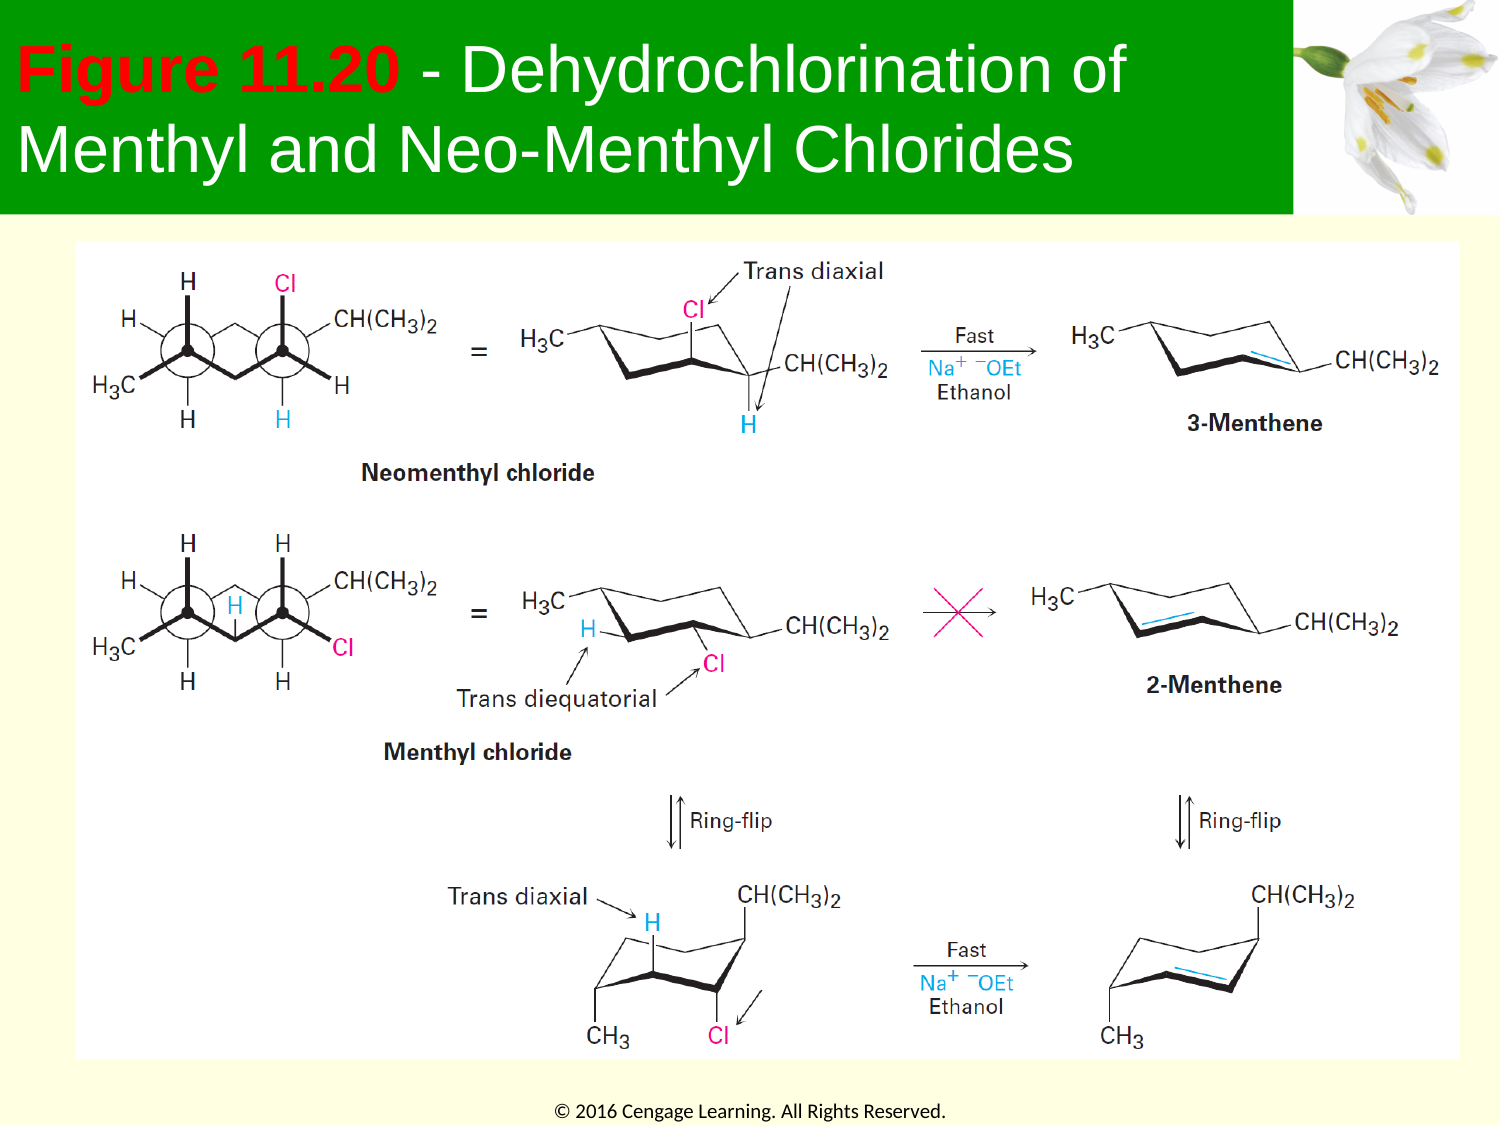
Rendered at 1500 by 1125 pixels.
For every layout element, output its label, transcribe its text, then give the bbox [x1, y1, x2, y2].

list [74, 240, 1460, 1060]
title Figure 11.20 - Dehydrochlorination of Menthyl and Neo-Menthyl Chlorides [0, 0, 1288, 213]
picture [1293, 0, 1500, 215]
